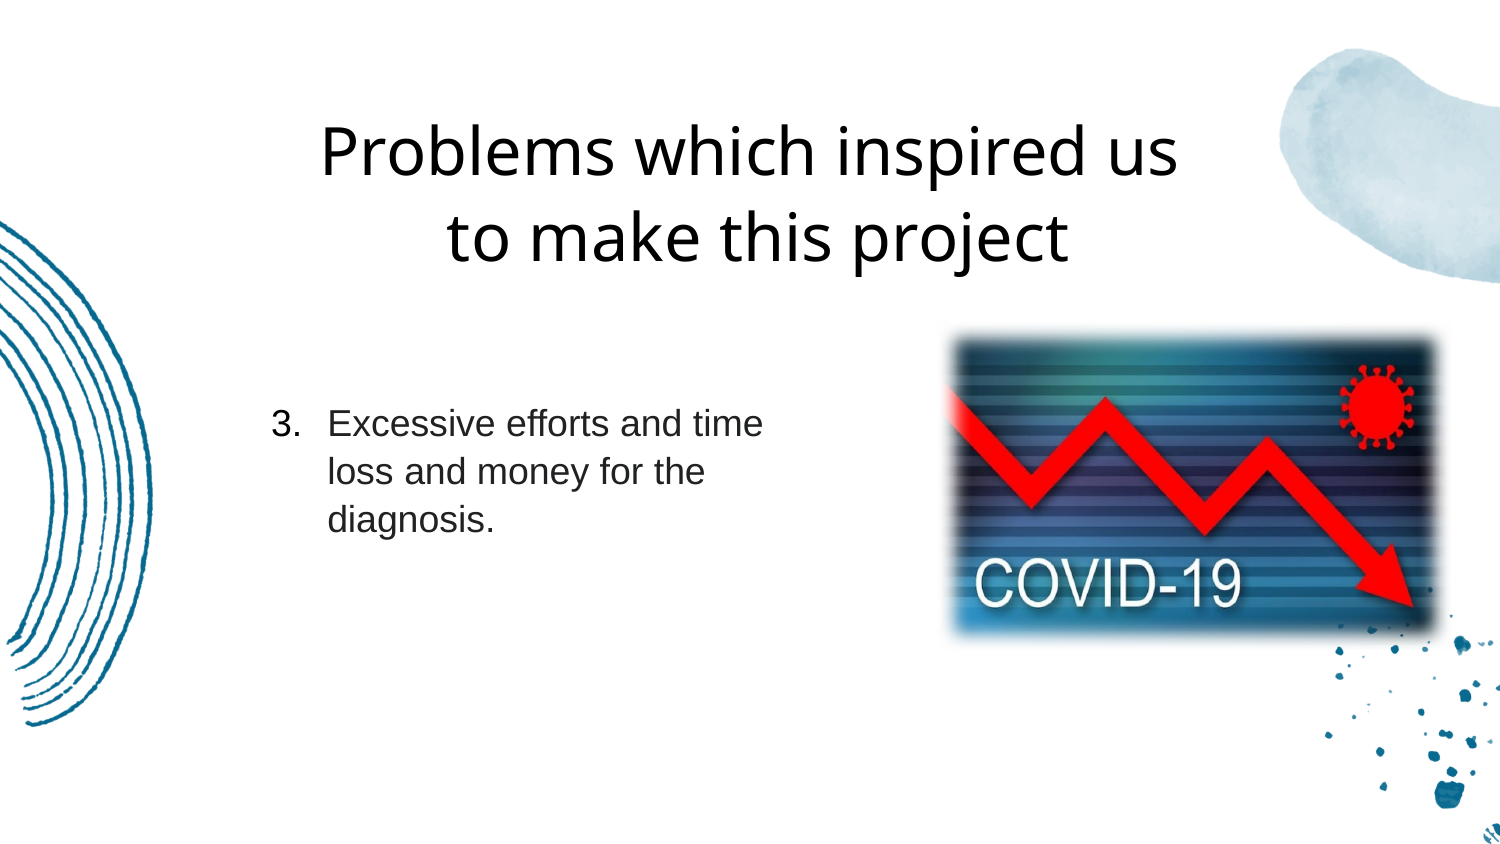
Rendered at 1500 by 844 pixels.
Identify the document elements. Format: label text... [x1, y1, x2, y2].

picture [1280, 49, 1500, 284]
picture [35, 618, 133, 744]
text_box Excessive efforts and time loss and money for the diagnosis. [256, 388, 837, 548]
picture [0, 203, 227, 568]
title Problems which inspired us to make this project [116, 88, 1383, 183]
picture [936, 320, 1500, 844]
picture [0, 228, 148, 725]
